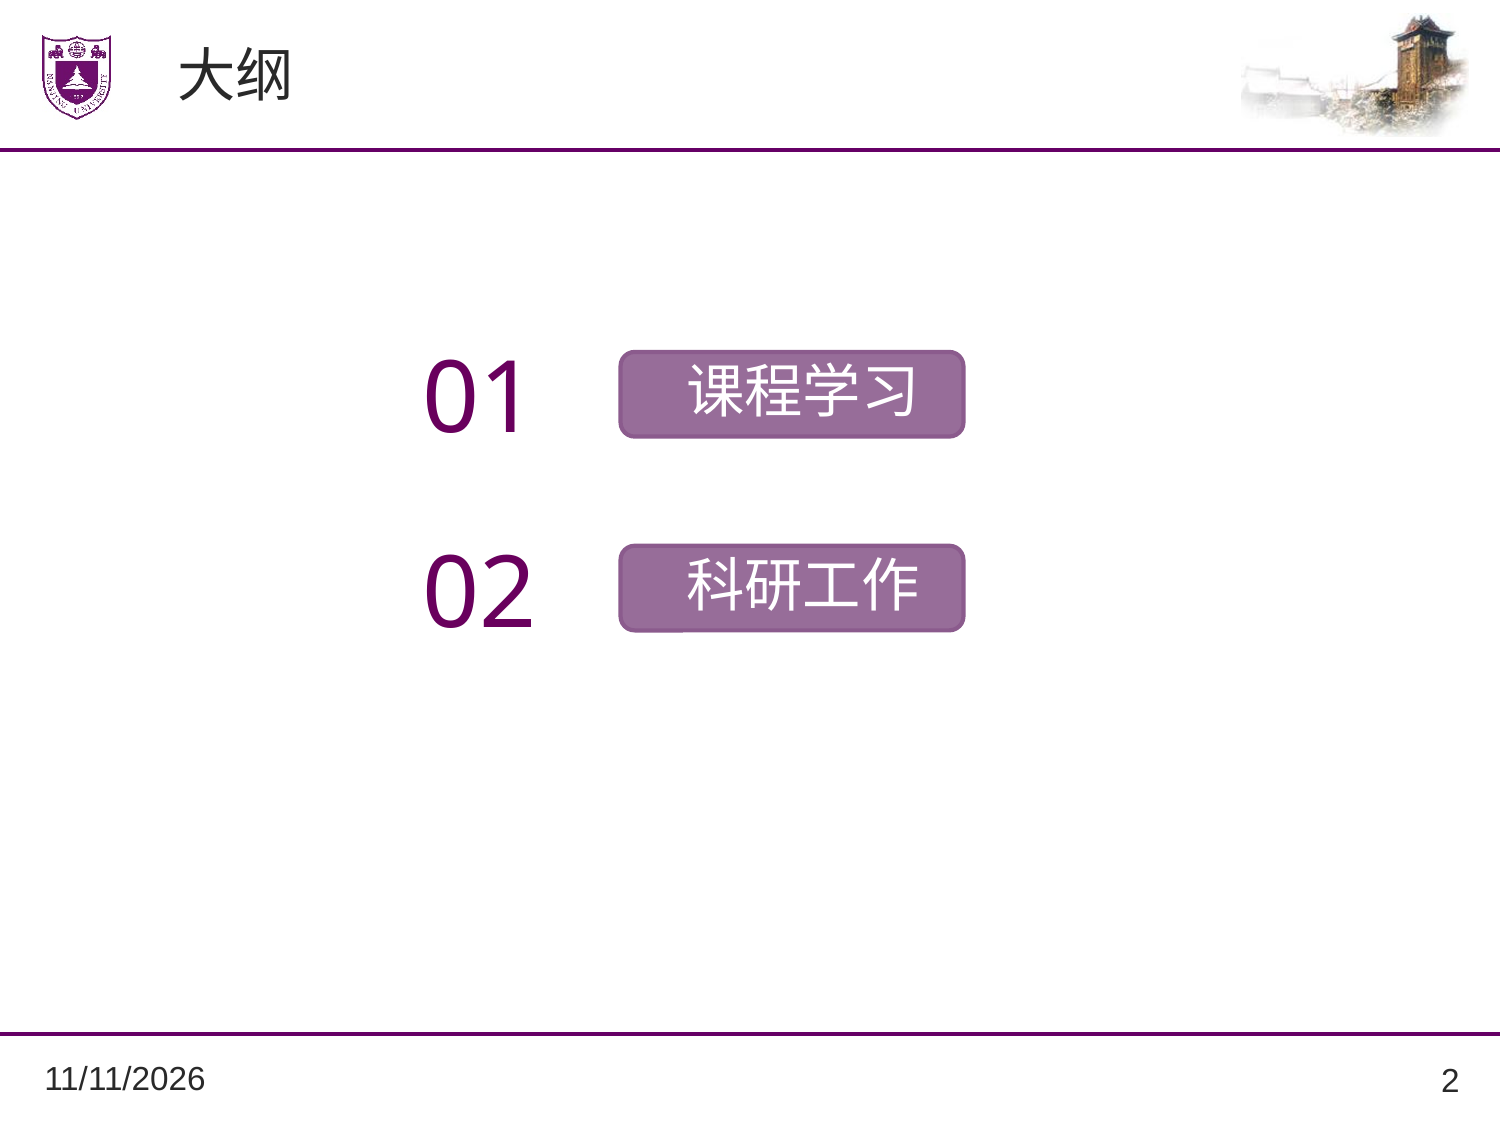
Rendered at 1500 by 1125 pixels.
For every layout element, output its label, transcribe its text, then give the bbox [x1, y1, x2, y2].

title 大纲 [135, 30, 1179, 123]
picture [1222, 0, 1500, 137]
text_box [407, 325, 964, 463]
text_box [407, 519, 964, 657]
picture [42, 35, 111, 120]
